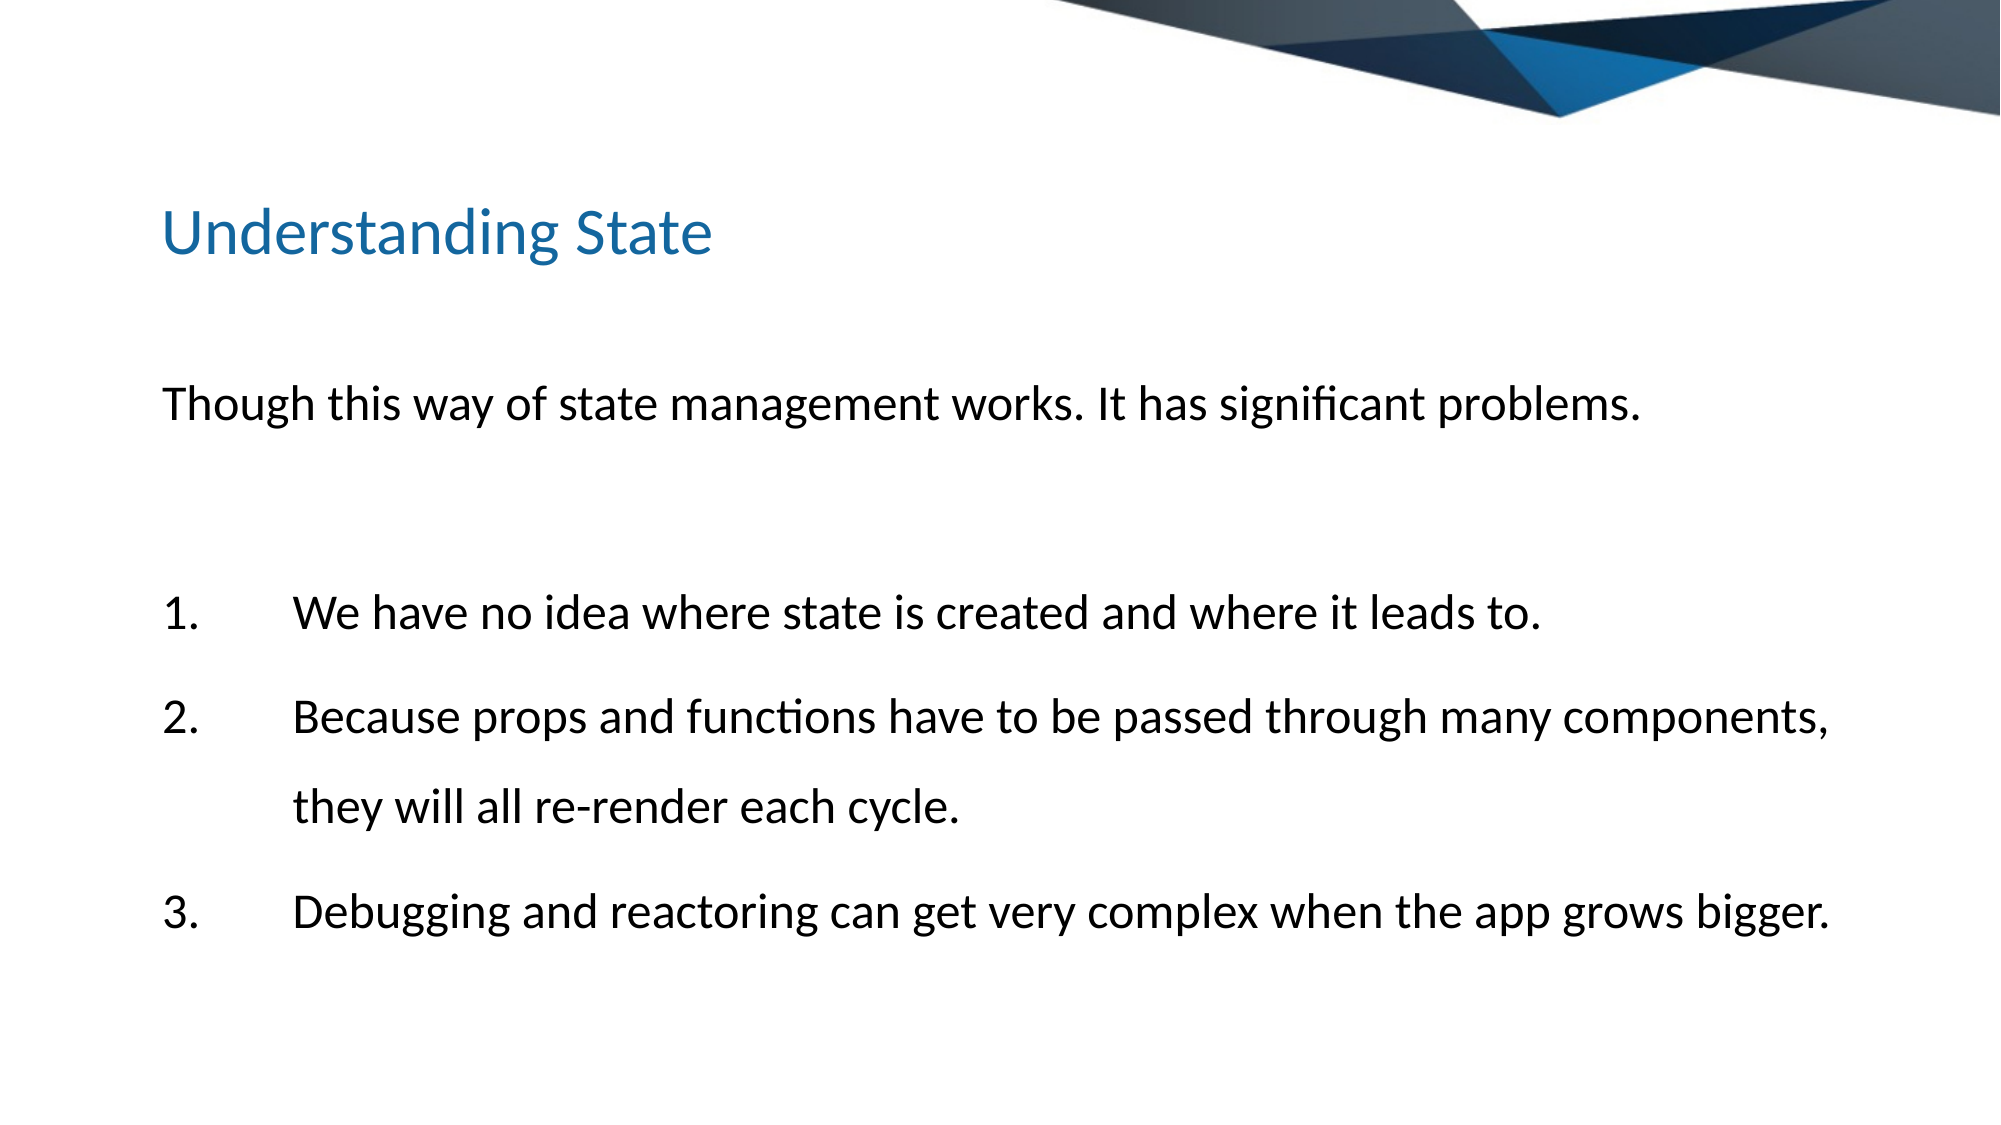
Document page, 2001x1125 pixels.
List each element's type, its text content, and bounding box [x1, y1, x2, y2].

picture [0, 0, 2000, 125]
text_box Understanding State [146, 180, 1863, 276]
subtitle Though this way of state management works. It has significant problems. We have no idea where state is created and where it leads to. Because props and functions have to be passed through many components, they will all re-render each cycle. Debugging and reactoring can get very complex when the app grows bigger. [146, 332, 1863, 1059]
